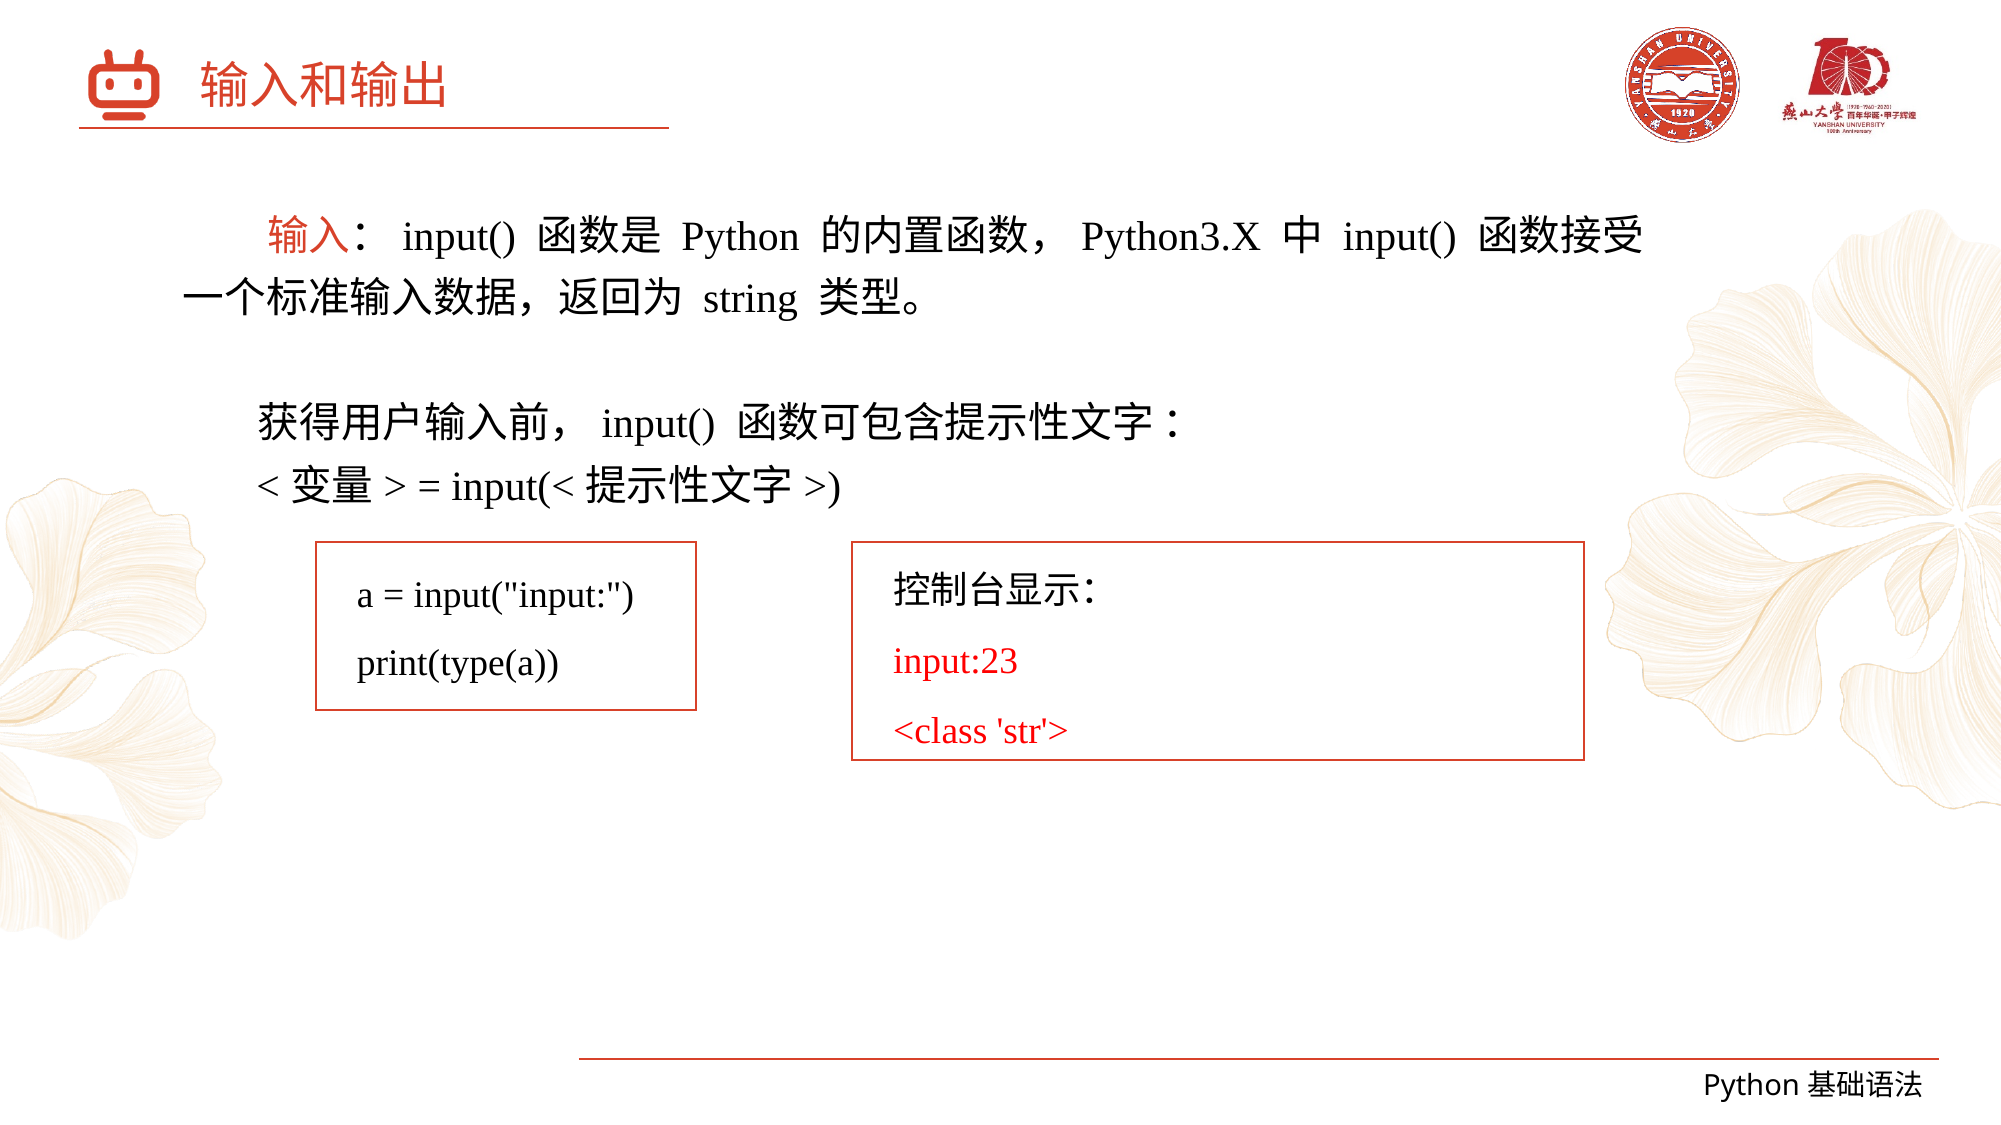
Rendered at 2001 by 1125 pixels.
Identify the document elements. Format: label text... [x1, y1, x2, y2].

picture [0, 336, 390, 1012]
picture [78, 39, 169, 127]
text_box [578, 1059, 1939, 1110]
text_box 输入：input() 函数是 Python 的内置函数，Python3.X 中 input() 函数接受一个标准输入数据，返回为 string 类型。 获得用户输入前，input() 函数可包含提示性文字 ： <变量> = input(<提示性文字>) [168, 188, 1528, 579]
text_box [851, 541, 1528, 761]
text_box 控制台显示： input:23 <class 'str'> [878, 558, 1375, 759]
text_box 输入和输出 [184, 46, 465, 121]
text_box a = input("input:") print(type(a)) [342, 540, 670, 691]
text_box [1624, 22, 1939, 147]
text_box [315, 541, 697, 711]
picture [1528, 188, 2001, 855]
